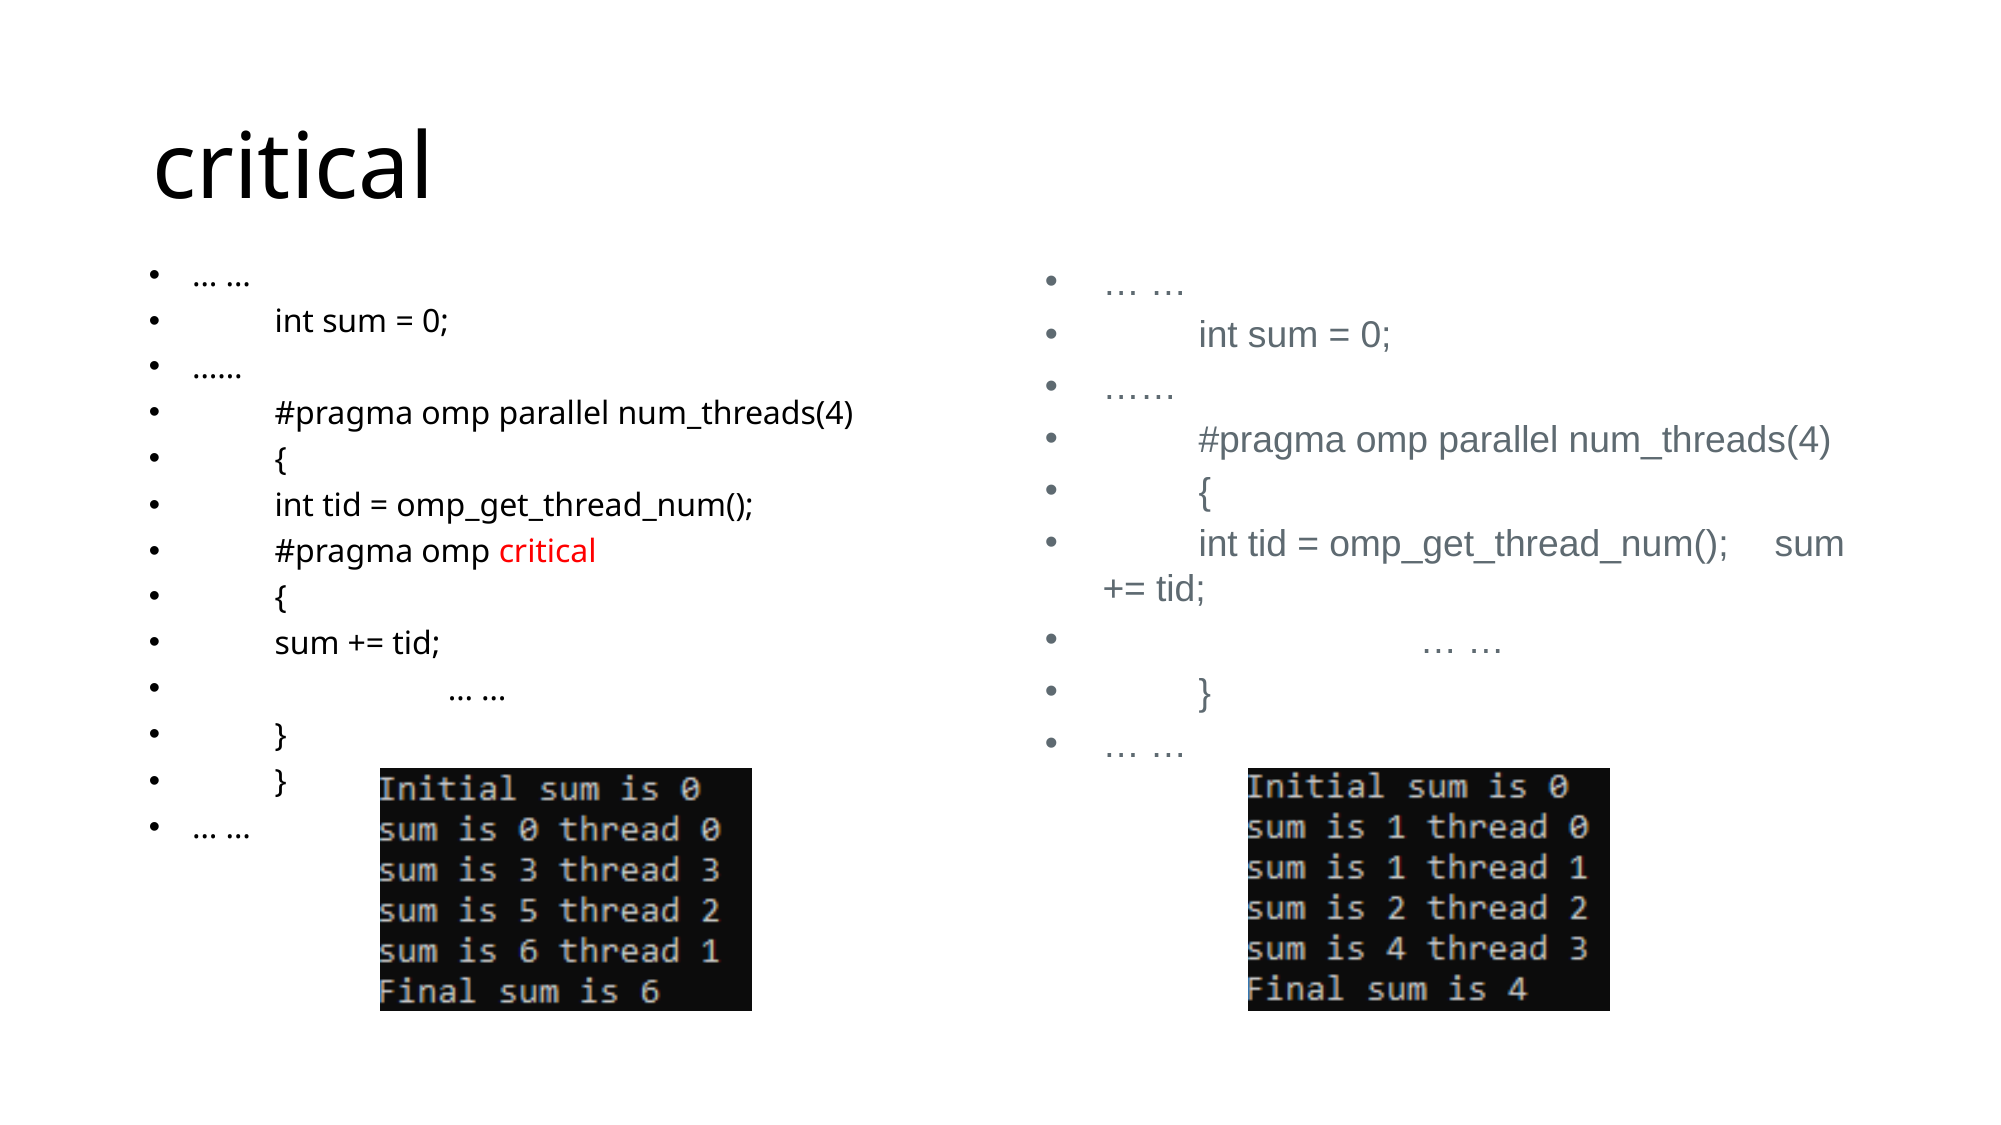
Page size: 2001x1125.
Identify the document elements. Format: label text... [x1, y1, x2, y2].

list … … int sum = 0; …… #pragma omp parallel num_threads(4) { int tid = omp_get_thread_num(); #pragma omp critical { sum += tid; … … } } … … [133, 251, 970, 858]
title critical [137, 59, 1863, 278]
text_box … … int sum = 0; …… #pragma omp parallel num_threads(4) { int tid = omp_get_thread_num(); sum += tid; … … } … … [1029, 251, 1867, 808]
picture [380, 768, 752, 1012]
picture [1248, 768, 1610, 1012]
